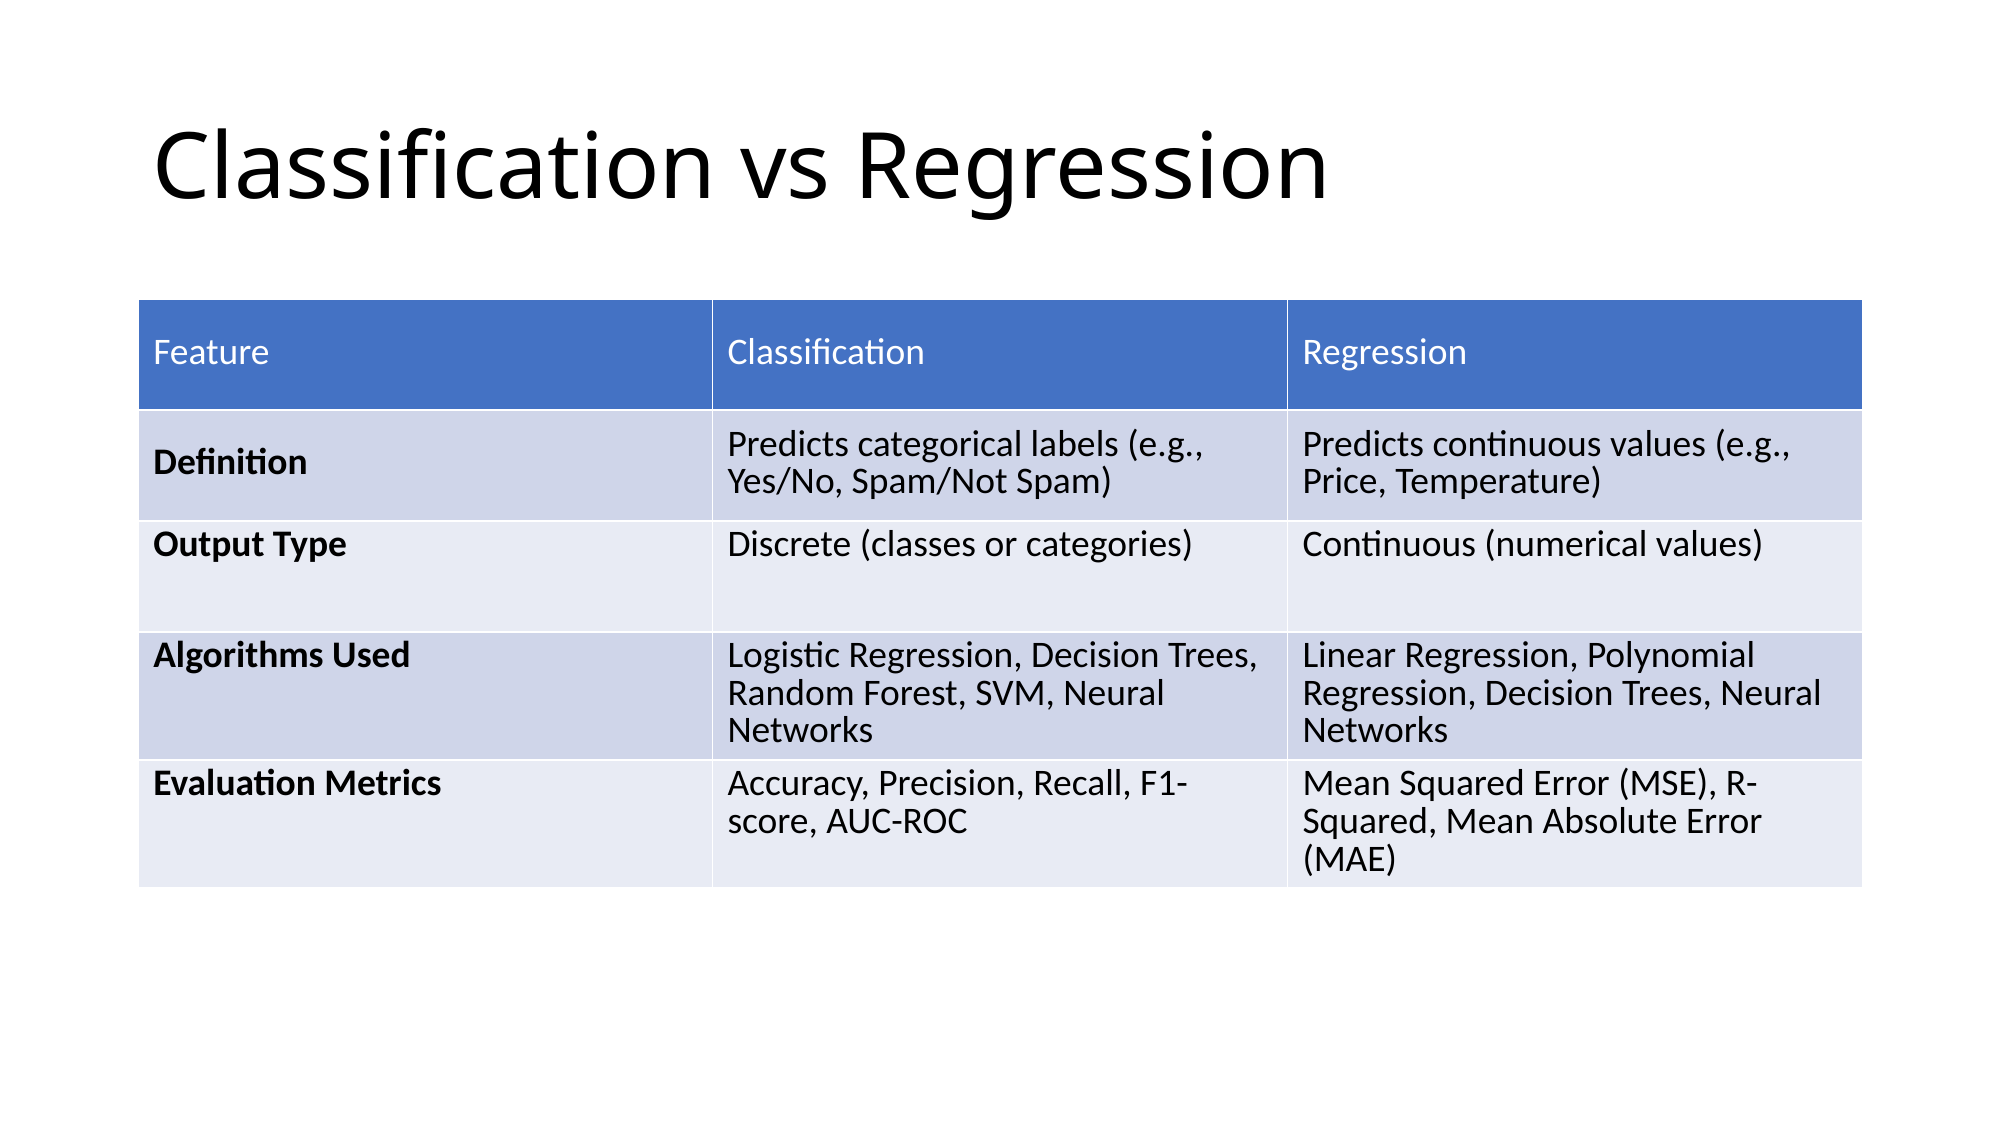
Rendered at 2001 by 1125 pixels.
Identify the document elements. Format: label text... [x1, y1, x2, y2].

table_cell Continuous (numerical values) [1288, 522, 1862, 631]
table_cell Accuracy, Precision, Recall, F1-score, AUC-ROC [713, 761, 1287, 887]
table_header Classification [713, 300, 1287, 409]
table_cell Discrete (classes or categories) [713, 522, 1287, 631]
table_cell Predicts continuous values (e.g., Price, Temperature) [1288, 411, 1862, 520]
table_cell Evaluation Metrics [139, 761, 712, 887]
table_cell Linear Regression, Polynomial Regression, Decision Trees, Neural Networks [1288, 633, 1862, 759]
table_cell Predicts categorical labels (e.g., Yes/No, Spam/Not Spam) [713, 411, 1287, 520]
table_header Feature [139, 300, 712, 409]
table_cell Mean Squared Error (MSE), R-Squared, Mean Absolute Error (MAE) [1288, 761, 1862, 887]
table_header Regression [1288, 300, 1862, 409]
table_cell Logistic Regression, Decision Trees, Random Forest, SVM, Neural Networks [713, 633, 1287, 759]
table_cell Definition [139, 411, 712, 520]
table_cell Algorithms Used [139, 633, 712, 759]
title Classification vs Regression [137, 59, 1863, 278]
table_cell Output Type [139, 522, 712, 631]
